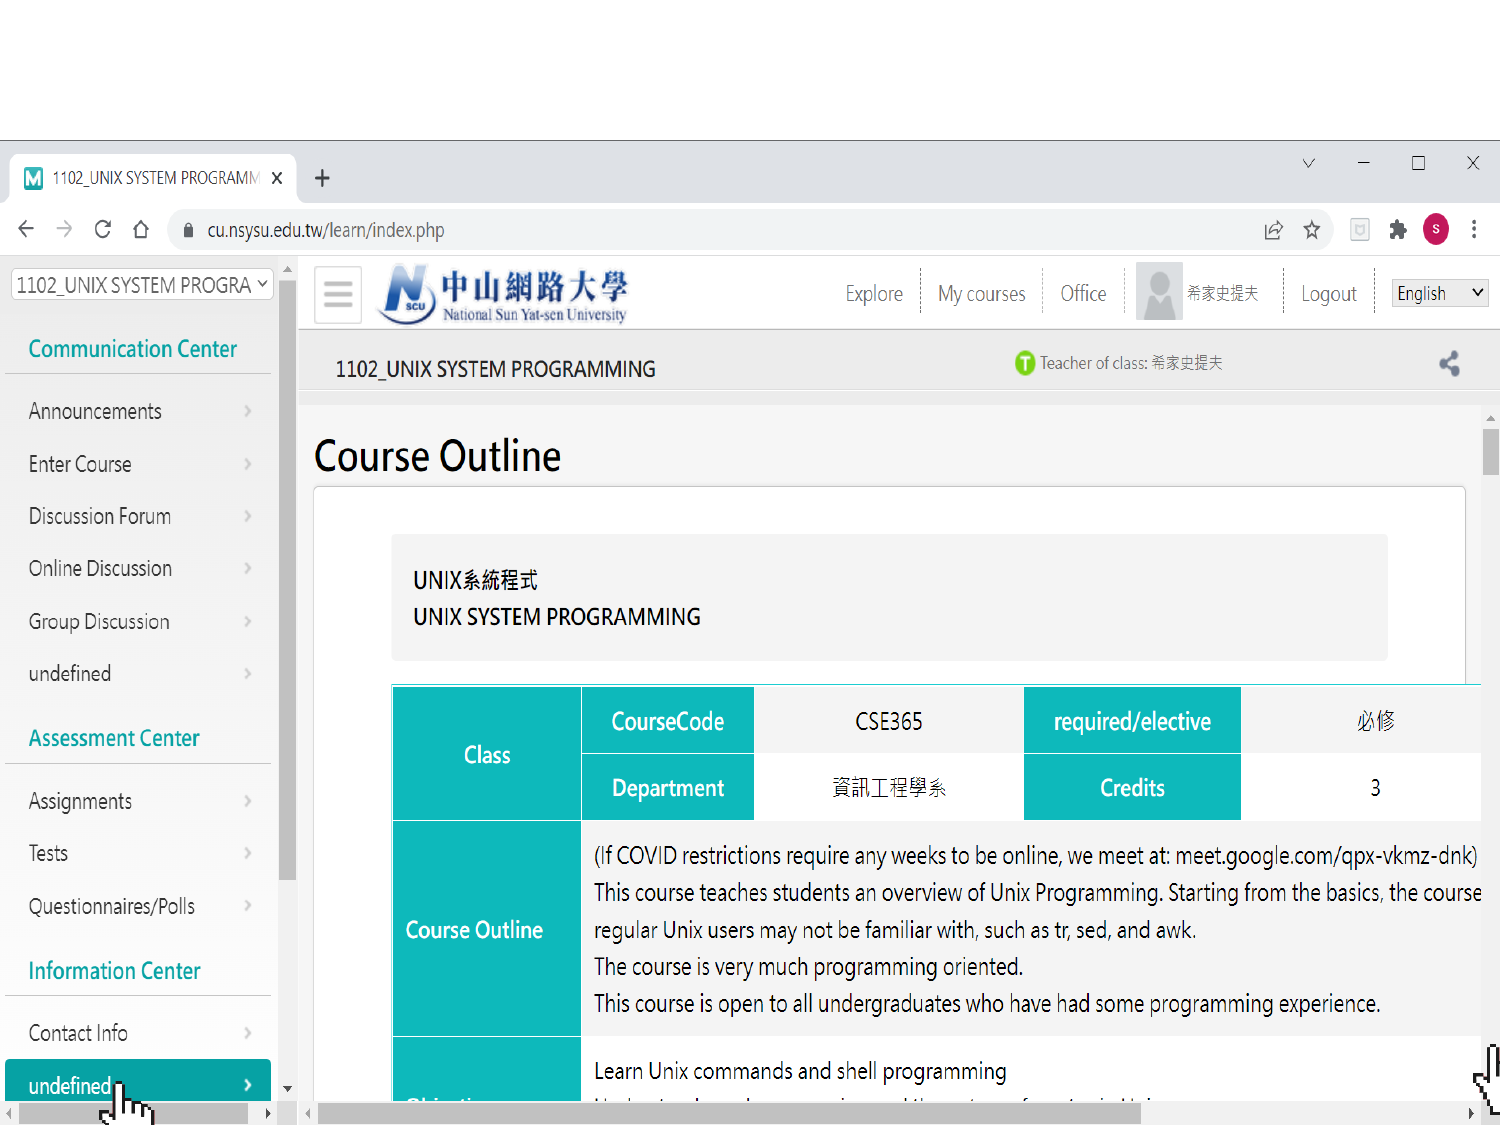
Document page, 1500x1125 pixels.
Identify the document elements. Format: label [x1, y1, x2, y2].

picture [0, 140, 1500, 1125]
